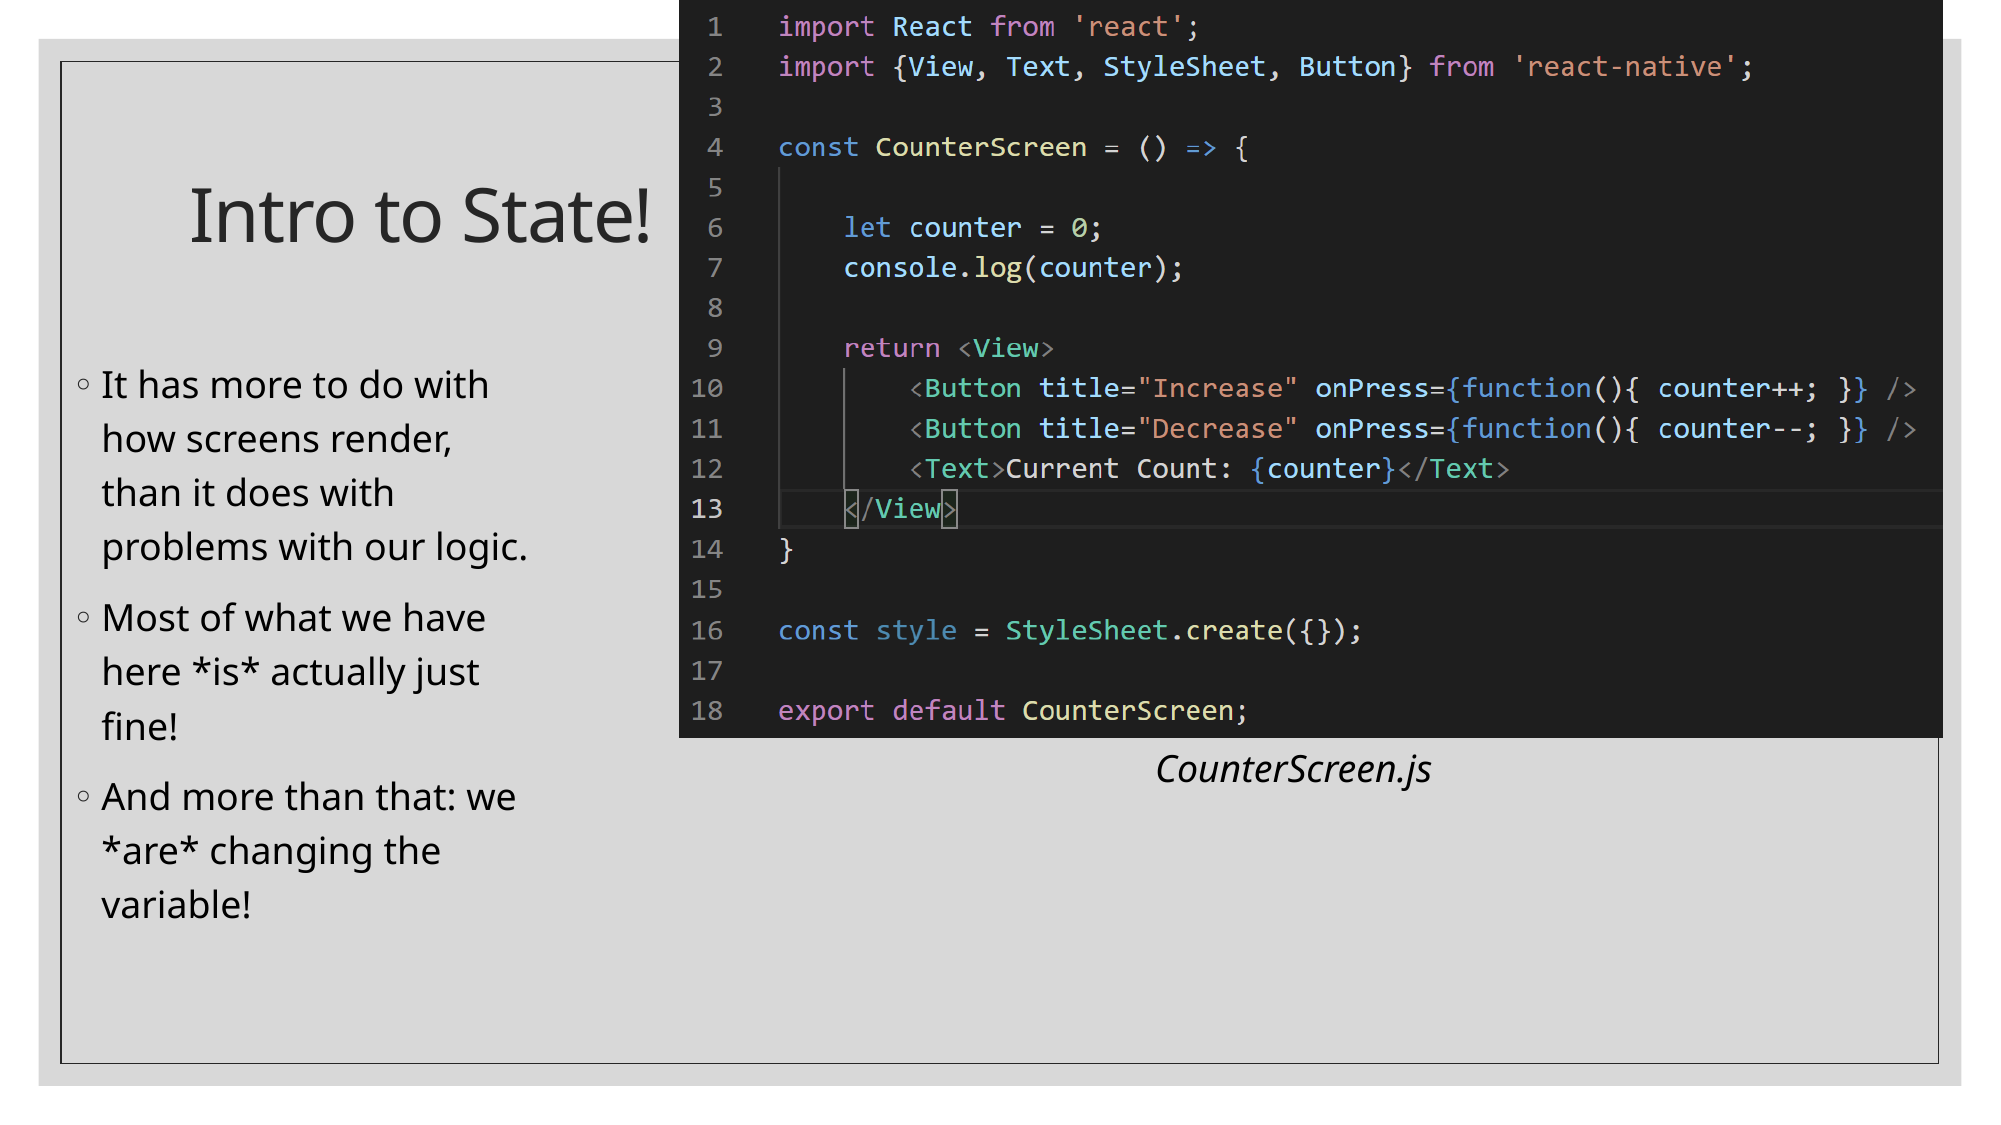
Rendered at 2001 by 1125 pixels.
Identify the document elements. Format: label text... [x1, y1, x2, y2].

list It has more to do with how screens render, than it does with problems with our logic. Most of what we have here *is* actually just fine! And more than that: we *are* changing the variable! [57, 344, 547, 977]
title Intro to State! [174, 105, 673, 331]
text_box CounterScreen.js [1140, 745, 1482, 798]
picture [679, 0, 1943, 738]
